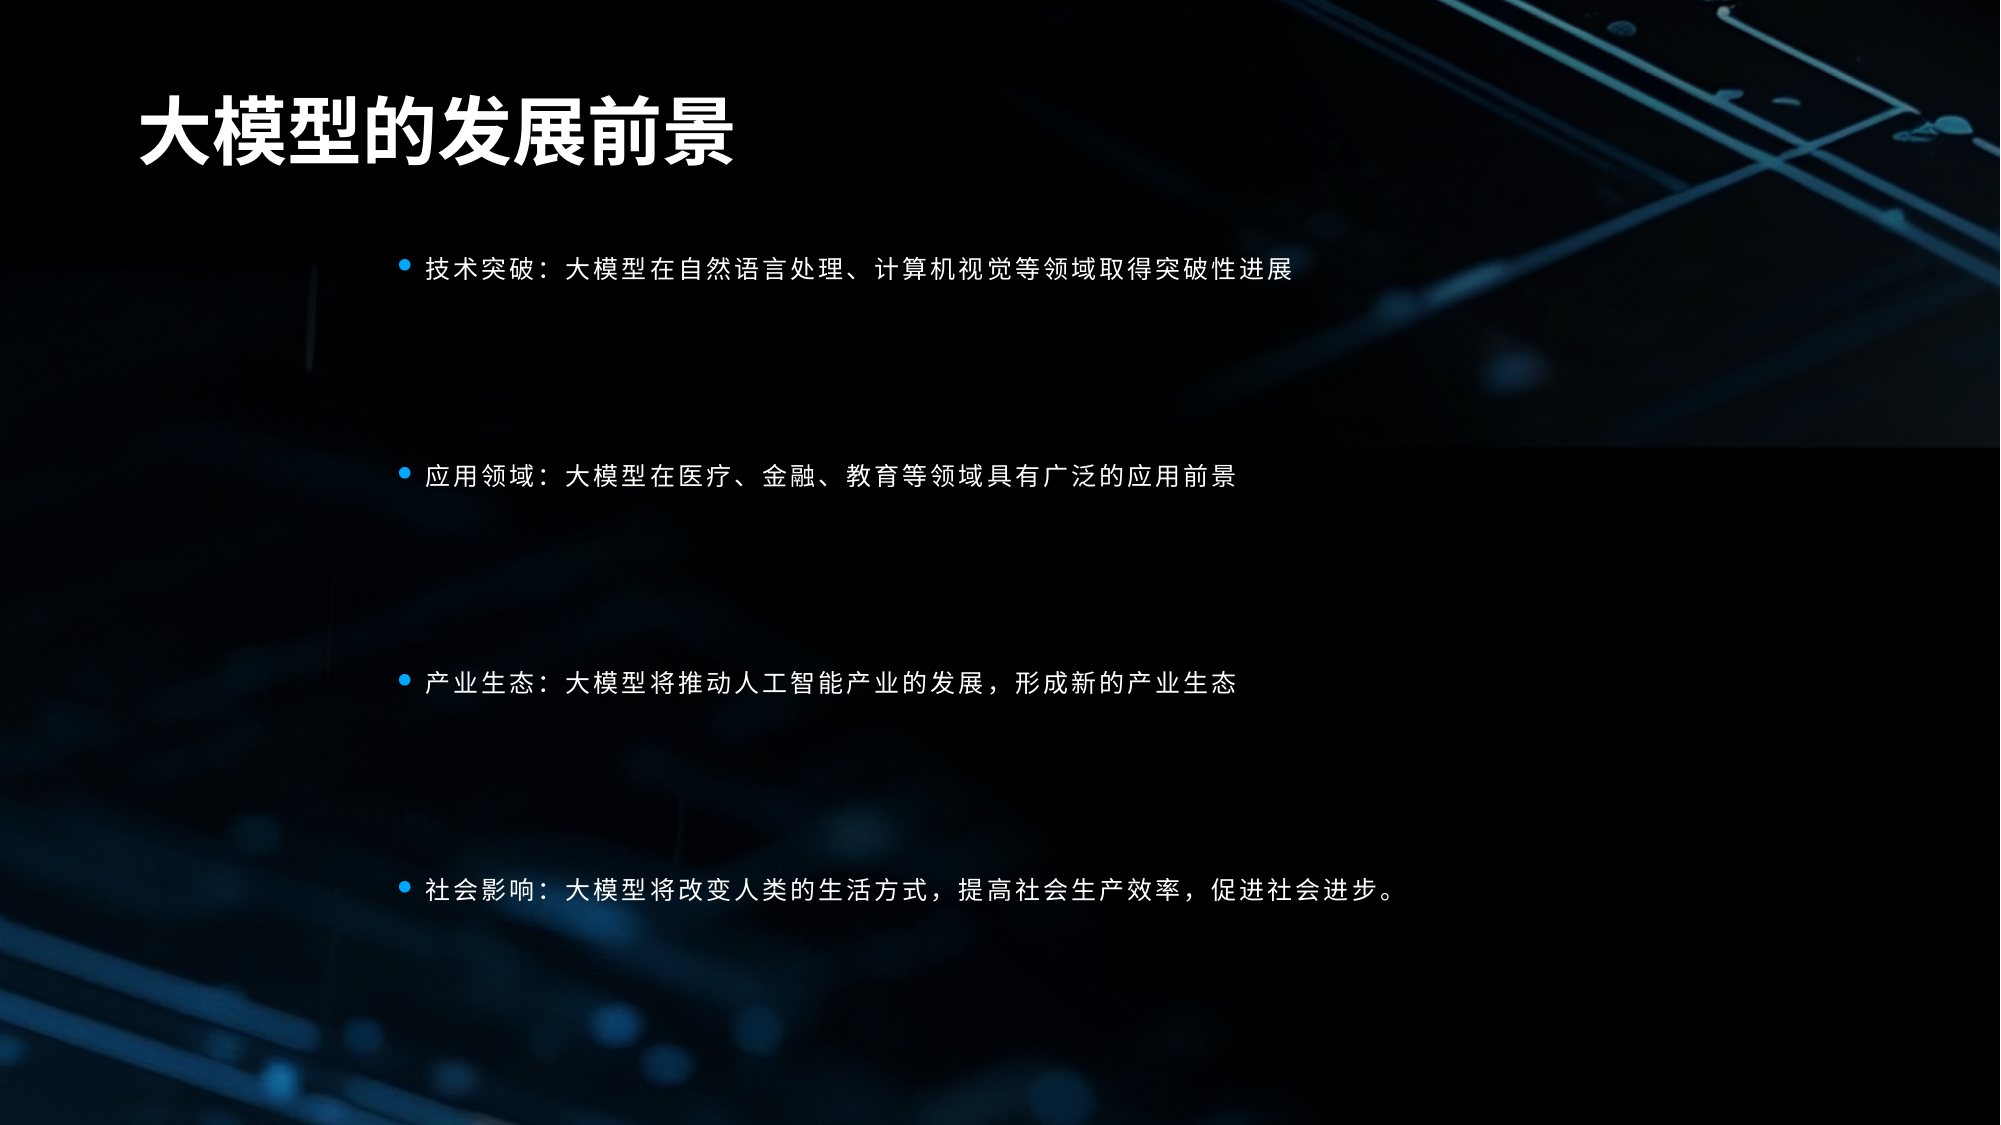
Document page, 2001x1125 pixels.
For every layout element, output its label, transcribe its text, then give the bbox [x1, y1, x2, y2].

text_box 产业生态：大模型将推动人工智能产业的发展，形成新的产业生态 [397, 658, 1602, 818]
text_box 技术突破：大模型在自然语言处理、计算机视觉等领域取得突破性进展 [397, 244, 1602, 404]
picture [0, 0, 2000, 1125]
title 大模型的发展前景 [137, 59, 1863, 201]
text_box 社会影响：大模型将改变人类的生活方式，提高社会生产效率，促进社会进步。 [397, 865, 1602, 1026]
text_box 应用领域：大模型在医疗、金融、教育等领域具有广泛的应用前景 [397, 451, 1602, 611]
